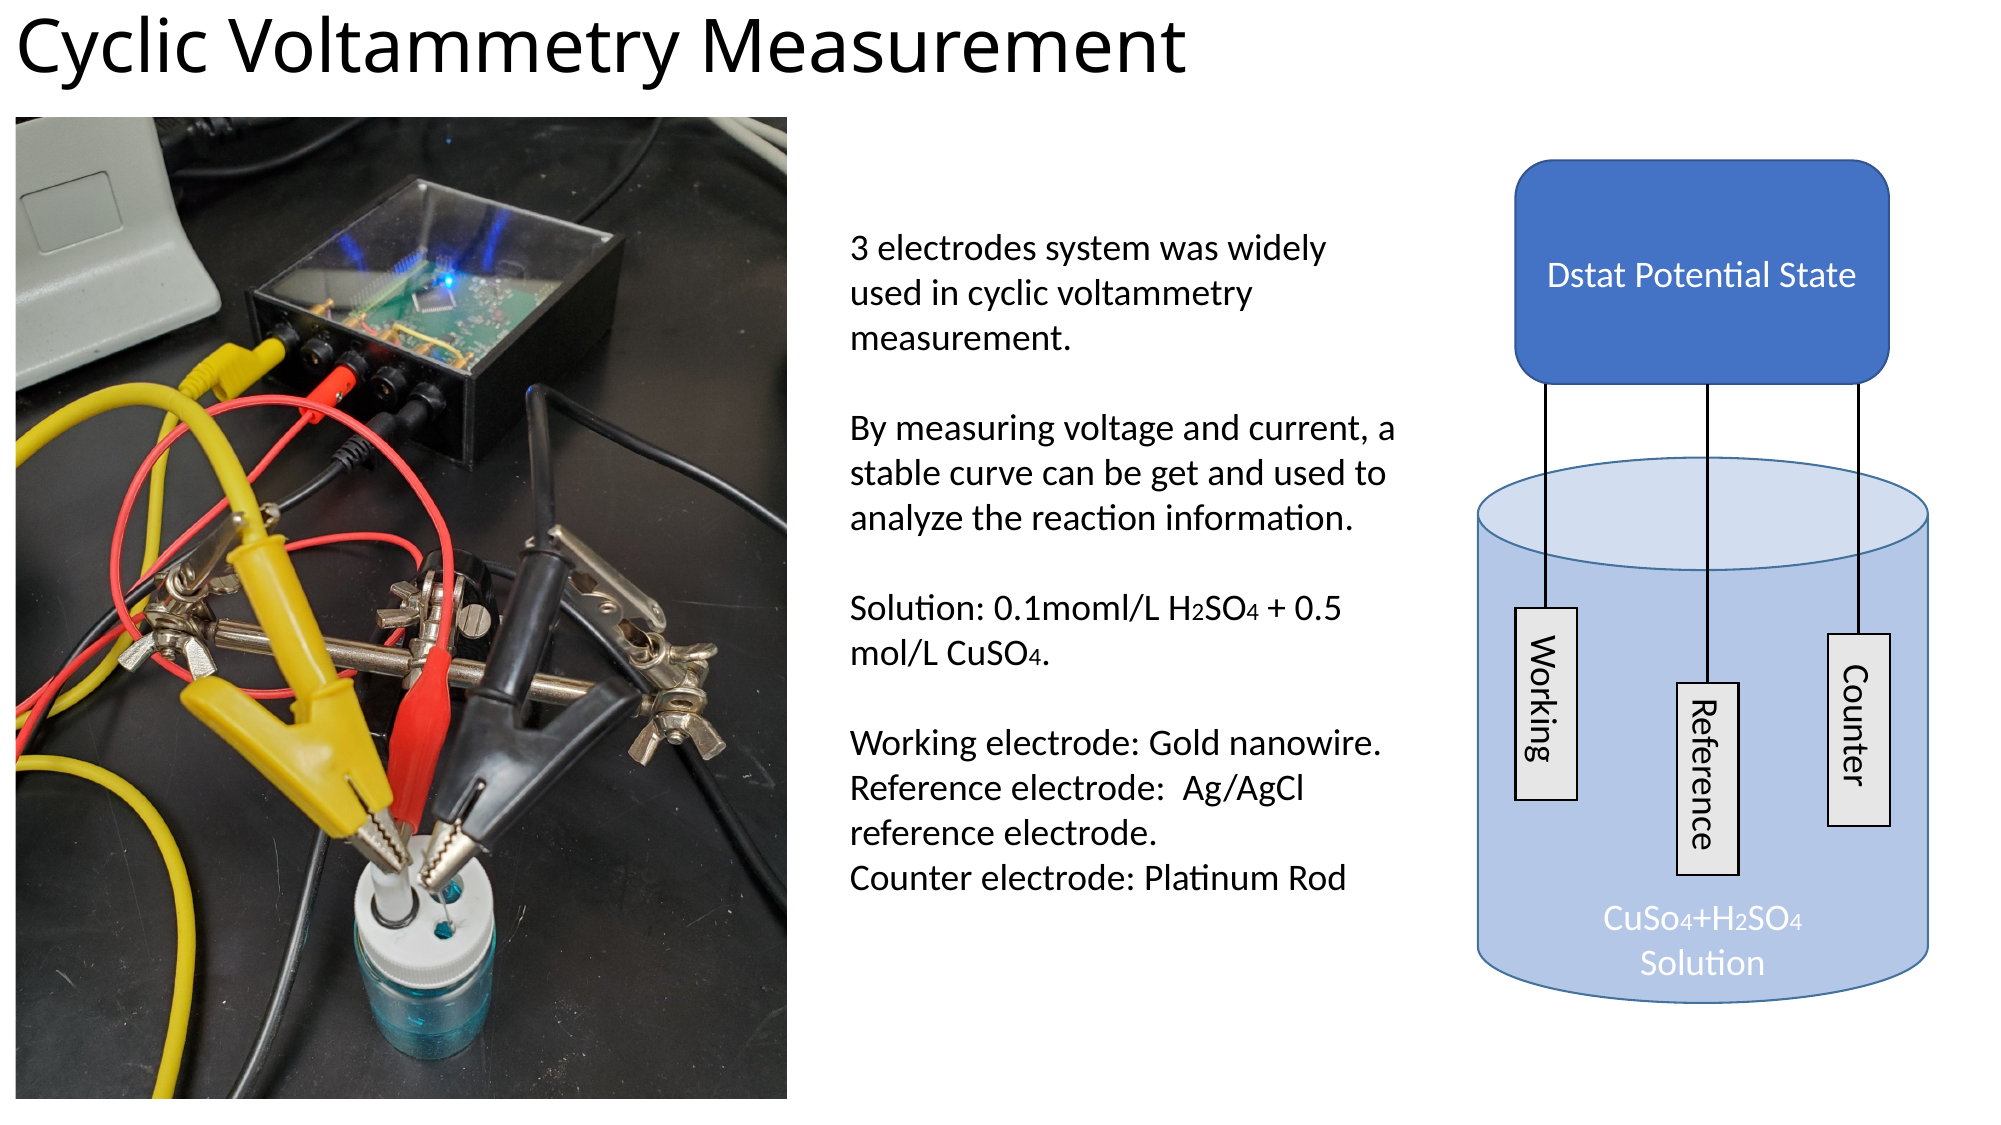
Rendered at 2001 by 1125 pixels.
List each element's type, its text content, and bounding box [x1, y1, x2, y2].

title Cyclic Voltammetry Measurement [0, 0, 1280, 97]
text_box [1477, 160, 1928, 1003]
picture [0, 117, 892, 1099]
text_box 3 electrodes system was widely used in cyclic voltammetry measurement. By measuring voltage and current, a stable curve can be get and used to analyze the reaction information. Solution: 0.1moml/L H2SO4 + 0.5 mol/L CuSO4. Working electrode: Gold nanowire. Reference electrode: Ag/AgCl reference electrode. Counter electrode: Platinum Rod [834, 215, 1413, 995]
